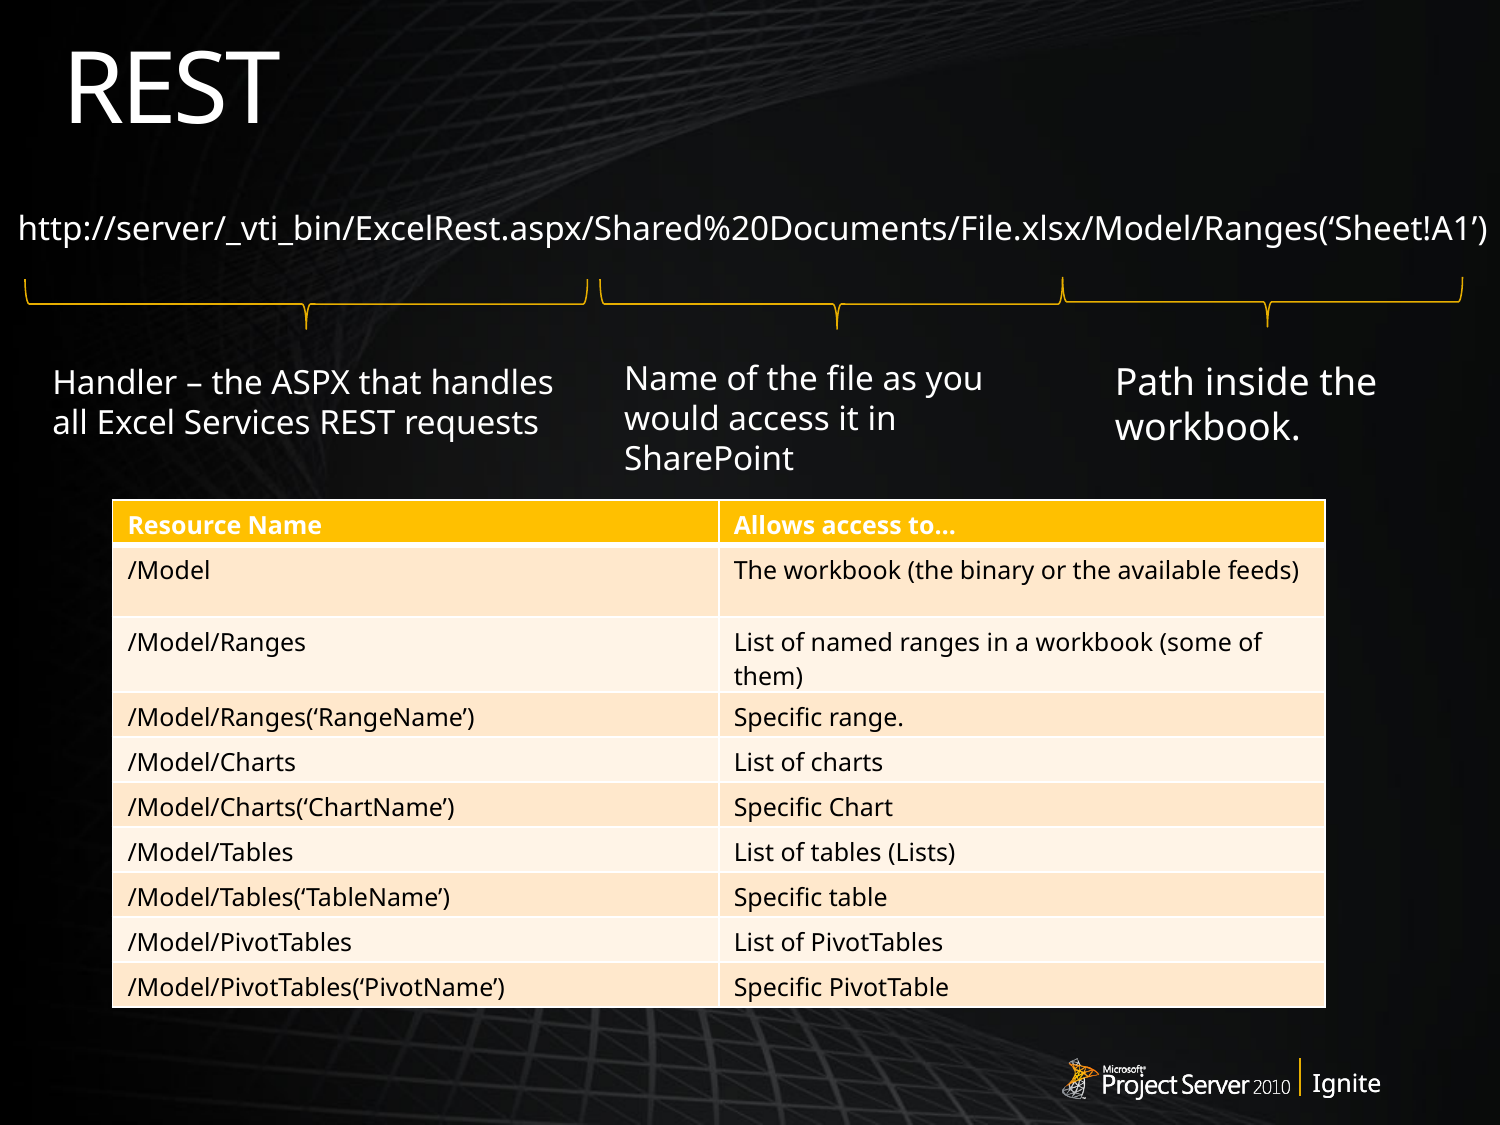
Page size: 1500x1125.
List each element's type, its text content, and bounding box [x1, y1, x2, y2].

text_box [599, 279, 1063, 330]
table_cell List of named ranges in a workbook (some of them) [720, 618, 1324, 691]
table_cell Specific range. [720, 693, 1324, 736]
table_cell Specific Chart [720, 783, 1324, 826]
table_header Allows access to… [720, 501, 1324, 542]
table_cell The workbook (the binary or the available feeds) [720, 548, 1324, 616]
table_cell Specific table [720, 873, 1324, 916]
text_box Handler – the ASPX that handles all Excel Services REST requests [37, 353, 588, 449]
text_box [1061, 276, 1464, 328]
table_cell /Model/Ranges(‘RangeName’) [113, 693, 718, 736]
table_cell List of tables (Lists) [720, 828, 1324, 871]
table_cell /Model/Tables [113, 828, 718, 871]
table_cell /Model/PivotTables(‘PivotName’) [113, 963, 718, 1006]
table_cell /Model/Charts [113, 738, 718, 781]
text_box Name of the file as you would access it in SharePoint [609, 350, 1085, 485]
table_cell Specific PivotTable [720, 963, 1324, 1006]
table_cell List of charts [720, 738, 1324, 781]
table_cell /Model/PivotTables [113, 918, 718, 961]
text_box Path inside the workbook. [1100, 350, 1438, 455]
text_box [24, 279, 589, 330]
table_cell /Model/Charts(‘ChartName’) [113, 783, 718, 826]
table_cell /Model [113, 548, 718, 616]
table_header Resource Name [113, 501, 718, 542]
table_cell /Model/Ranges [113, 618, 718, 691]
picture [0, 0, 1500, 1125]
table_cell /Model/Tables(‘TableName’) [113, 873, 718, 916]
table_cell List of PivotTables [720, 918, 1324, 961]
title REST [62, 37, 1438, 147]
text_box http://server/_vti_bin/ExcelRest.aspx/Shared%20Documents/File.xlsx/Model/Ranges(‘Sheet!A1’) [2, 199, 1500, 255]
